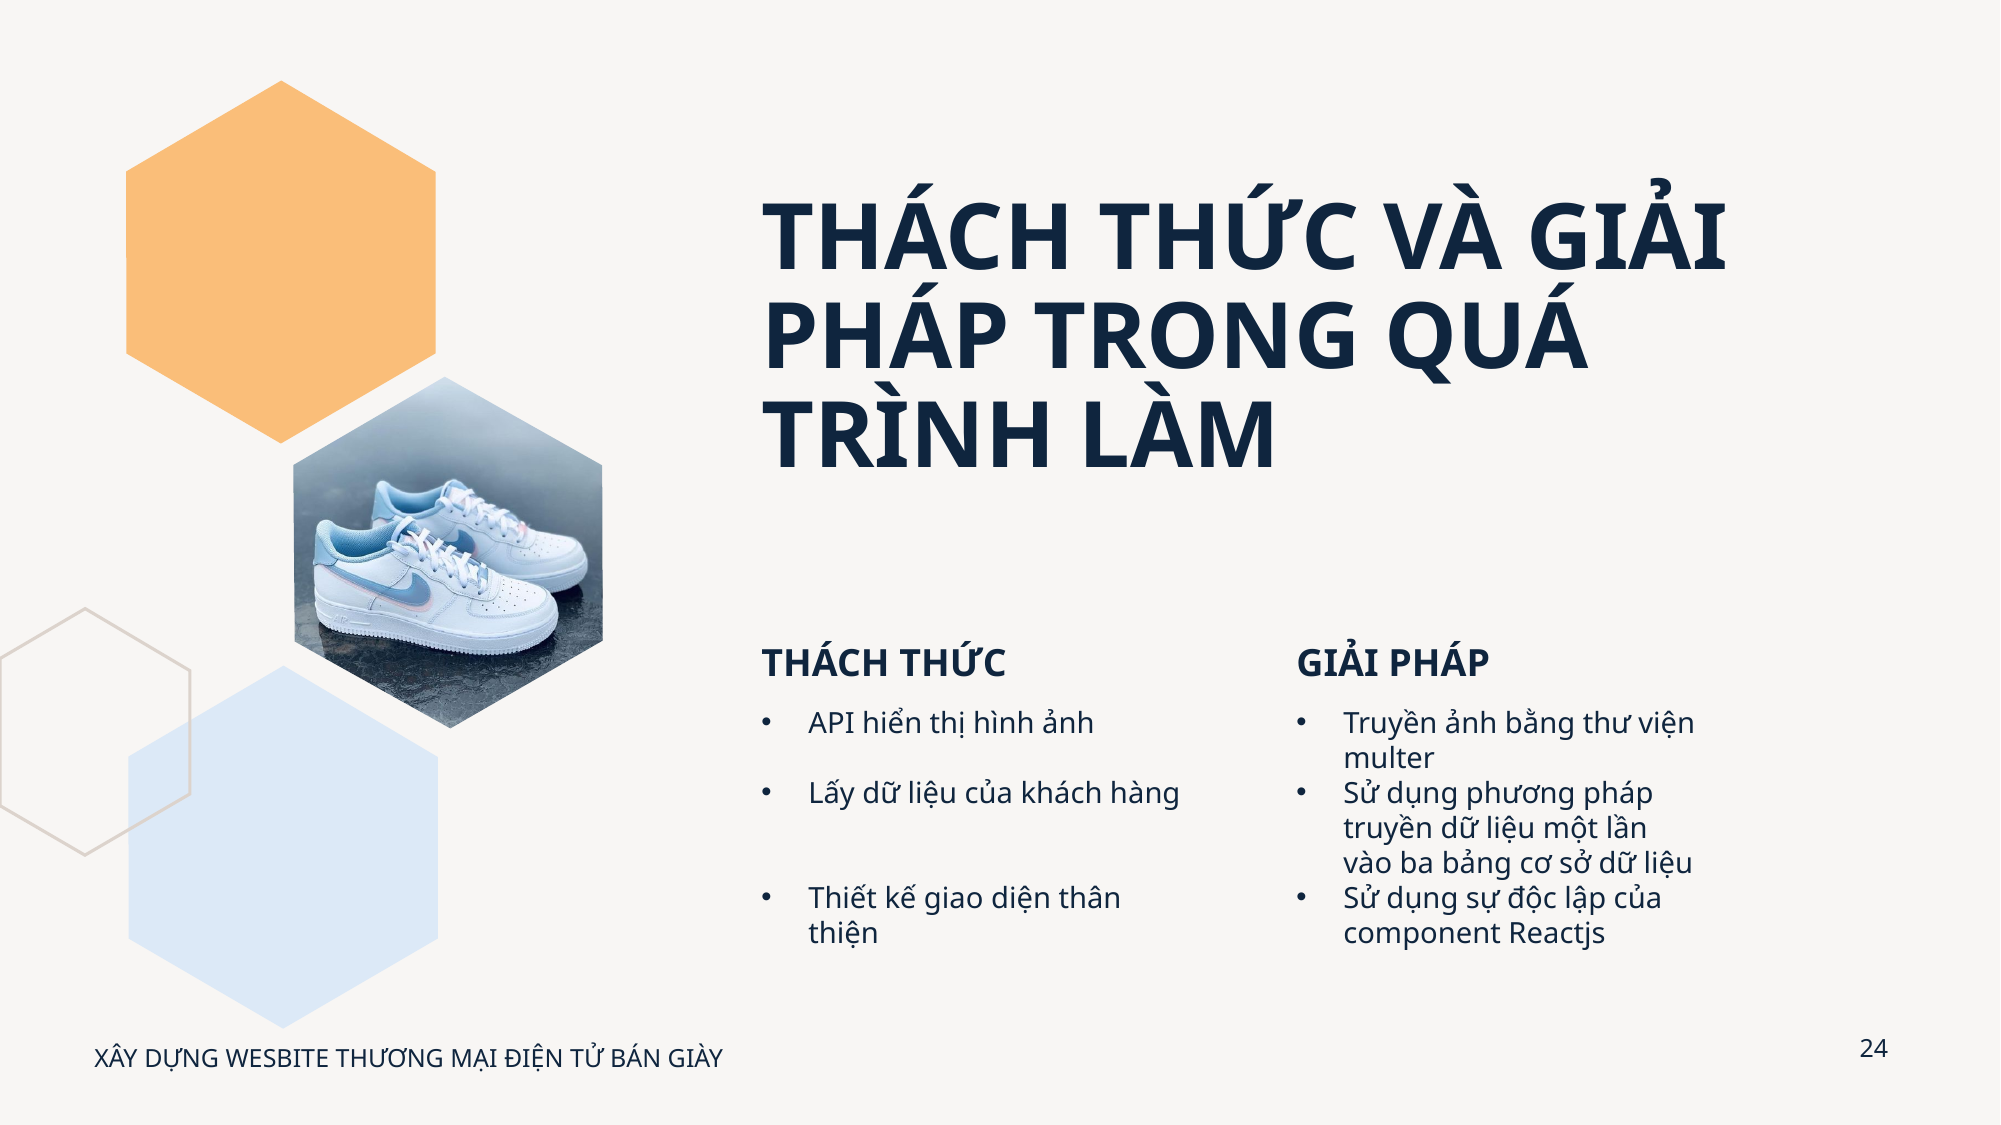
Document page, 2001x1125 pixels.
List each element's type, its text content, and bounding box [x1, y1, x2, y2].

list Truyền ảnh bằng thư viện multer Sử dụng phương pháp truyền dữ liệu một lần vào ba bảng cơ sở dữ liệu Sử dụng sự độc lập của component Reactjs [1281, 696, 1717, 980]
picture [293, 376, 603, 729]
title THÁCH THỨC VÀ GIẢI PHÁP TRONG QUÁ TRÌNH LÀM [746, 277, 1830, 495]
slide_number 24 [1836, 1020, 1912, 1080]
list API hiển thị hình ảnh Lấy dữ liệu của khách hàng Thiết kế giao diện thân thiện [746, 696, 1206, 980]
list THÁCH THỨC [746, 594, 1182, 692]
list GIẢI PHÁP [1281, 594, 1717, 692]
text_box XÂY DỰNG WESBITE THƯƠNG MẠI ĐIỆN TỬ BÁN GIÀY [79, 1019, 755, 1080]
